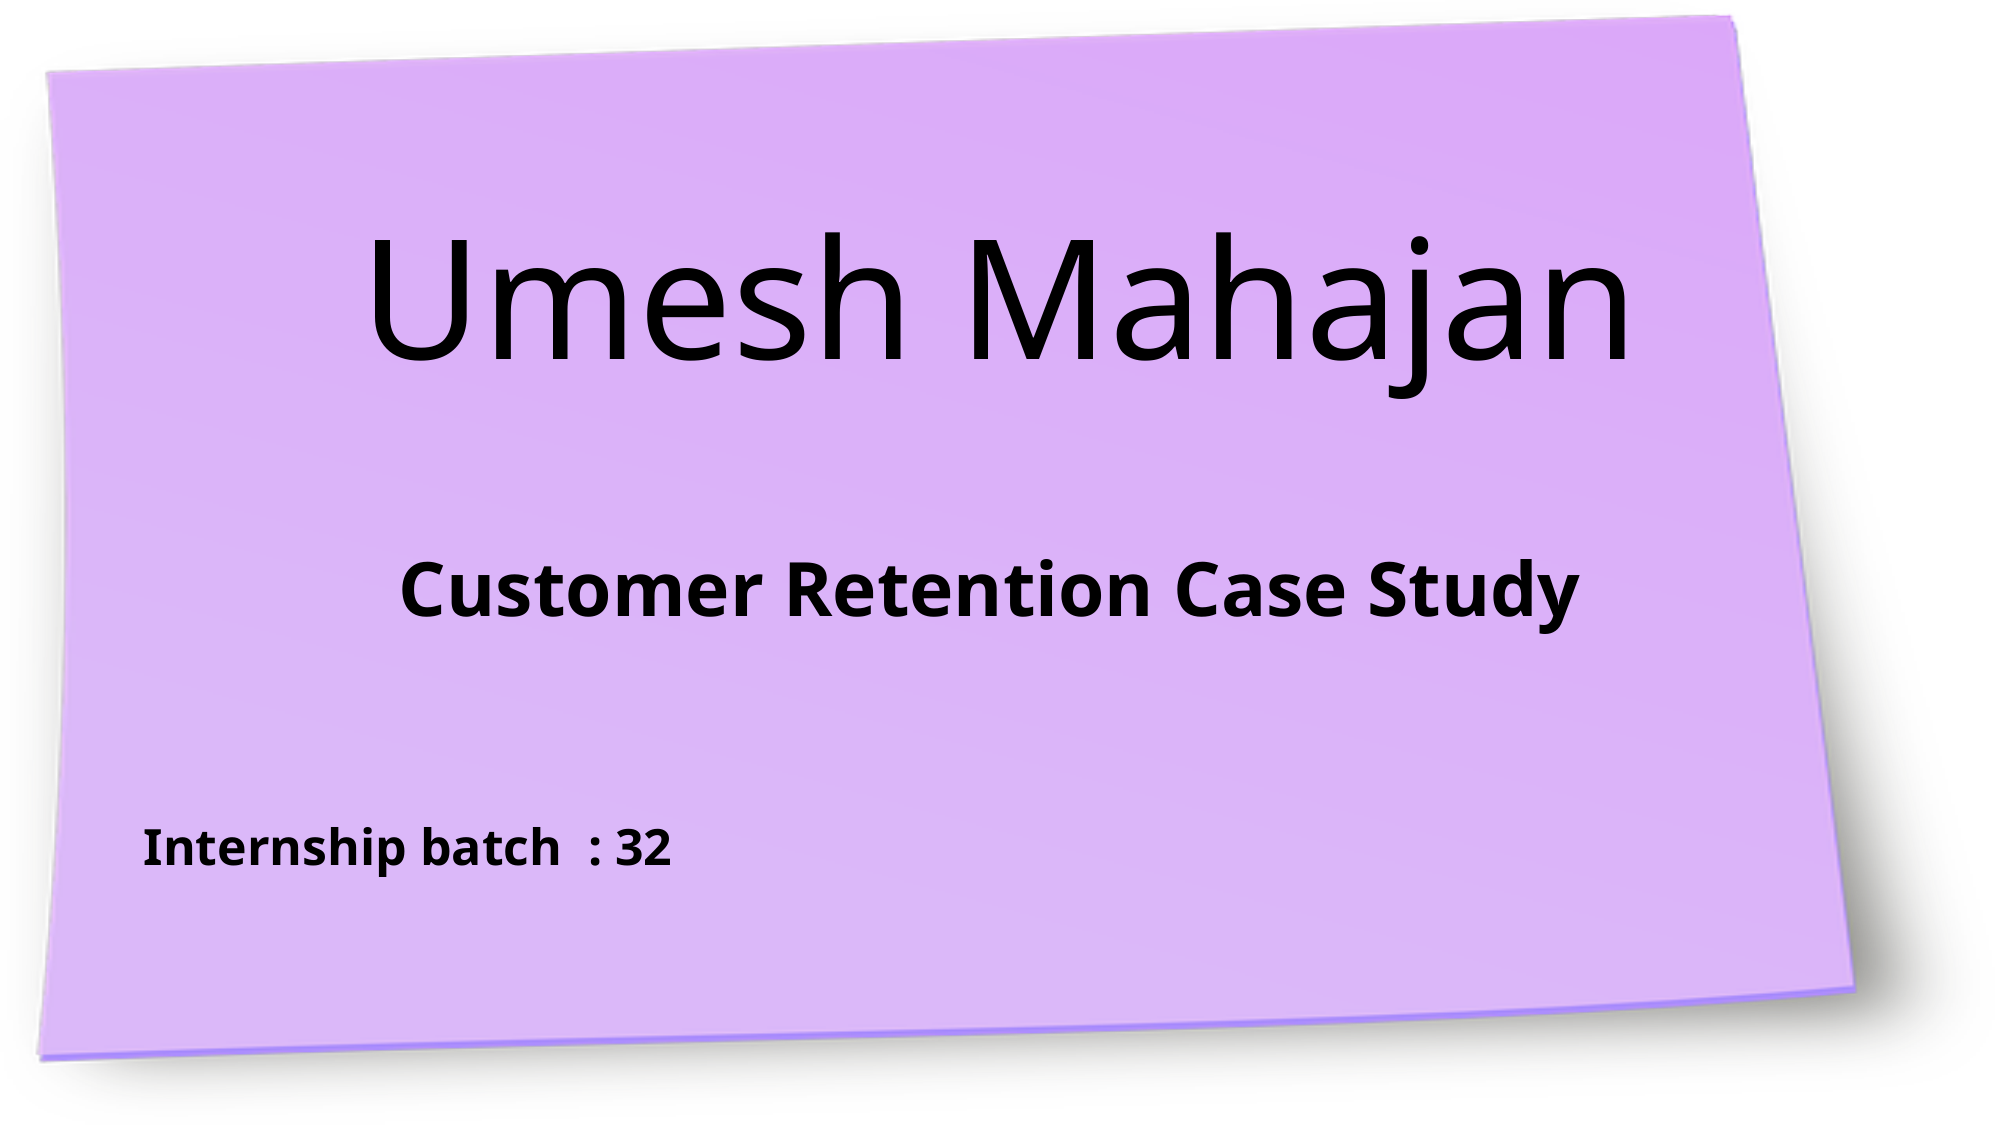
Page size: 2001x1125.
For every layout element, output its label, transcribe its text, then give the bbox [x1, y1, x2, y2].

text_box Umesh Mahajan [164, 185, 1836, 400]
text_box Customer Retention Case Study [285, 534, 1695, 640]
text_box Internship batch : 32 [128, 808, 767, 884]
